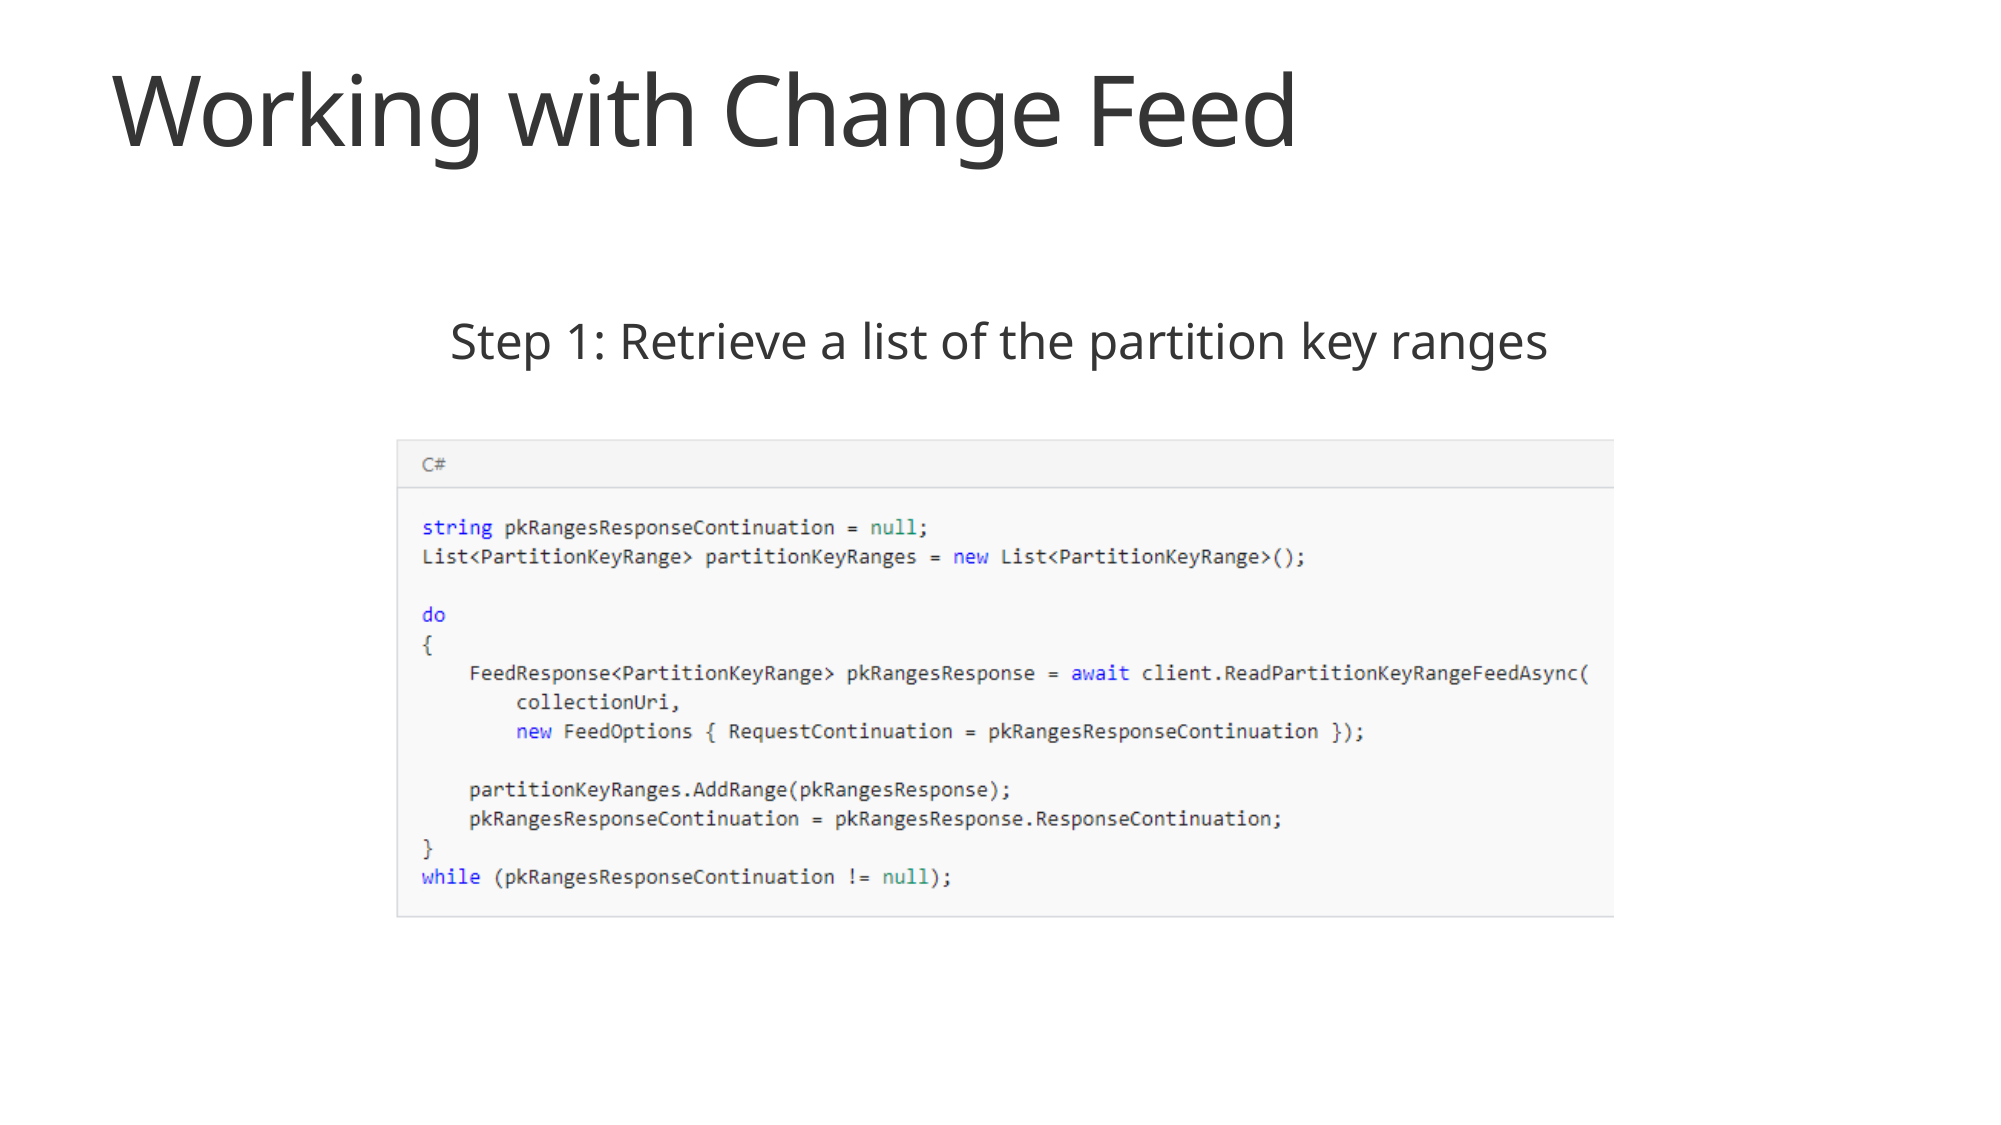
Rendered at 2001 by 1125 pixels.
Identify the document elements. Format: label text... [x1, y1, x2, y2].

text_box Step 1: Retrieve a list of the partition key ranges [420, 293, 1579, 394]
text_box Working with Change Feed [88, 47, 2000, 196]
picture [386, 434, 1614, 931]
